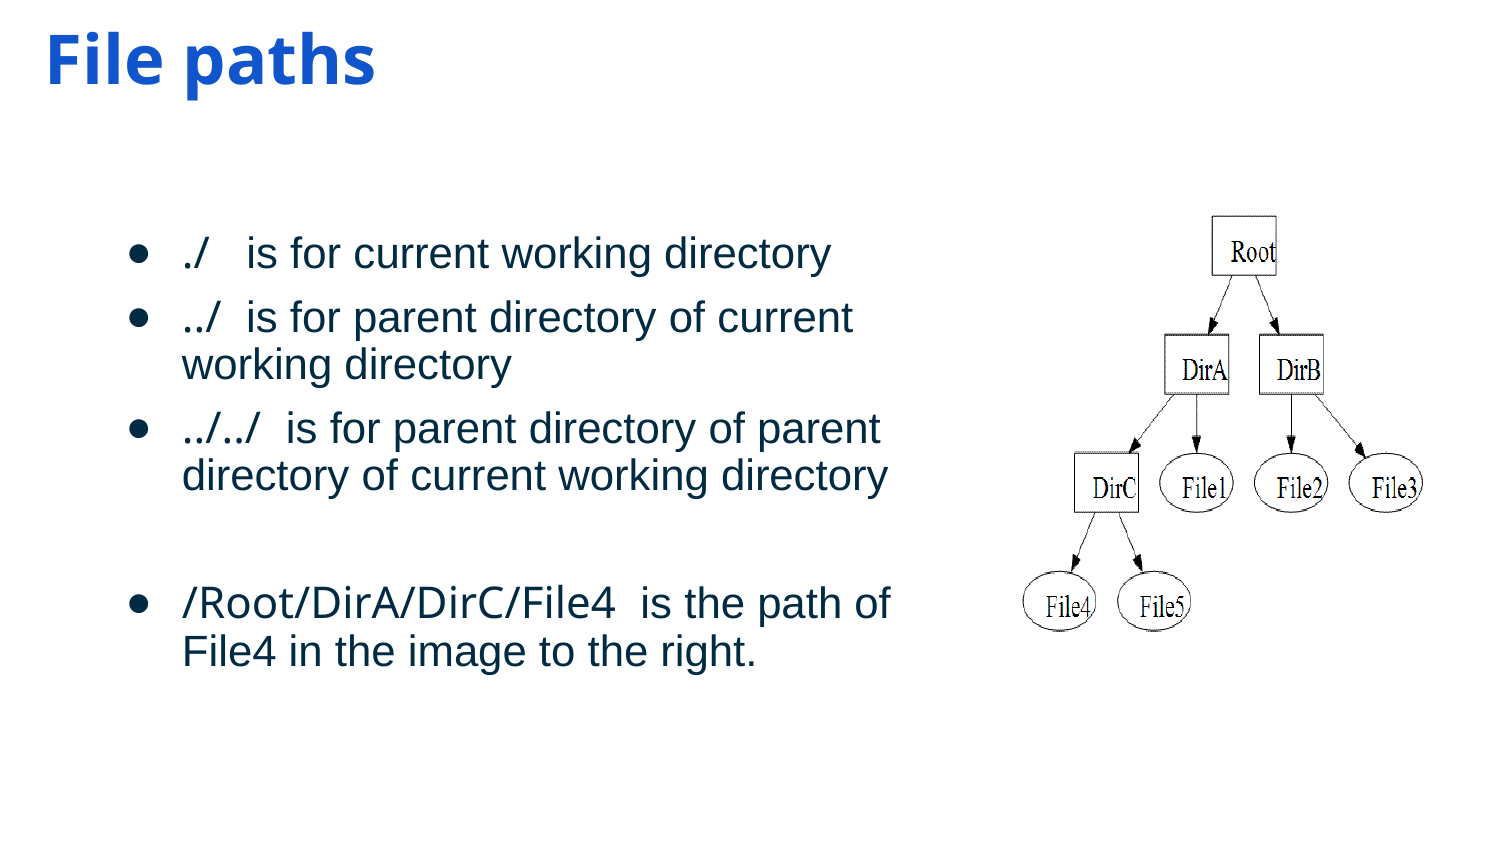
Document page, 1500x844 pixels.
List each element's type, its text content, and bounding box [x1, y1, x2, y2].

list ./ is for current working directory ../ is for parent directory of current working directory ../../ is for parent directory of parent directory of current working directory /Root/DirA/DirC/File4 is the path of File4 in the image to the right. [103, 230, 965, 706]
text_box File paths [44, 24, 1451, 183]
picture [1016, 209, 1426, 637]
